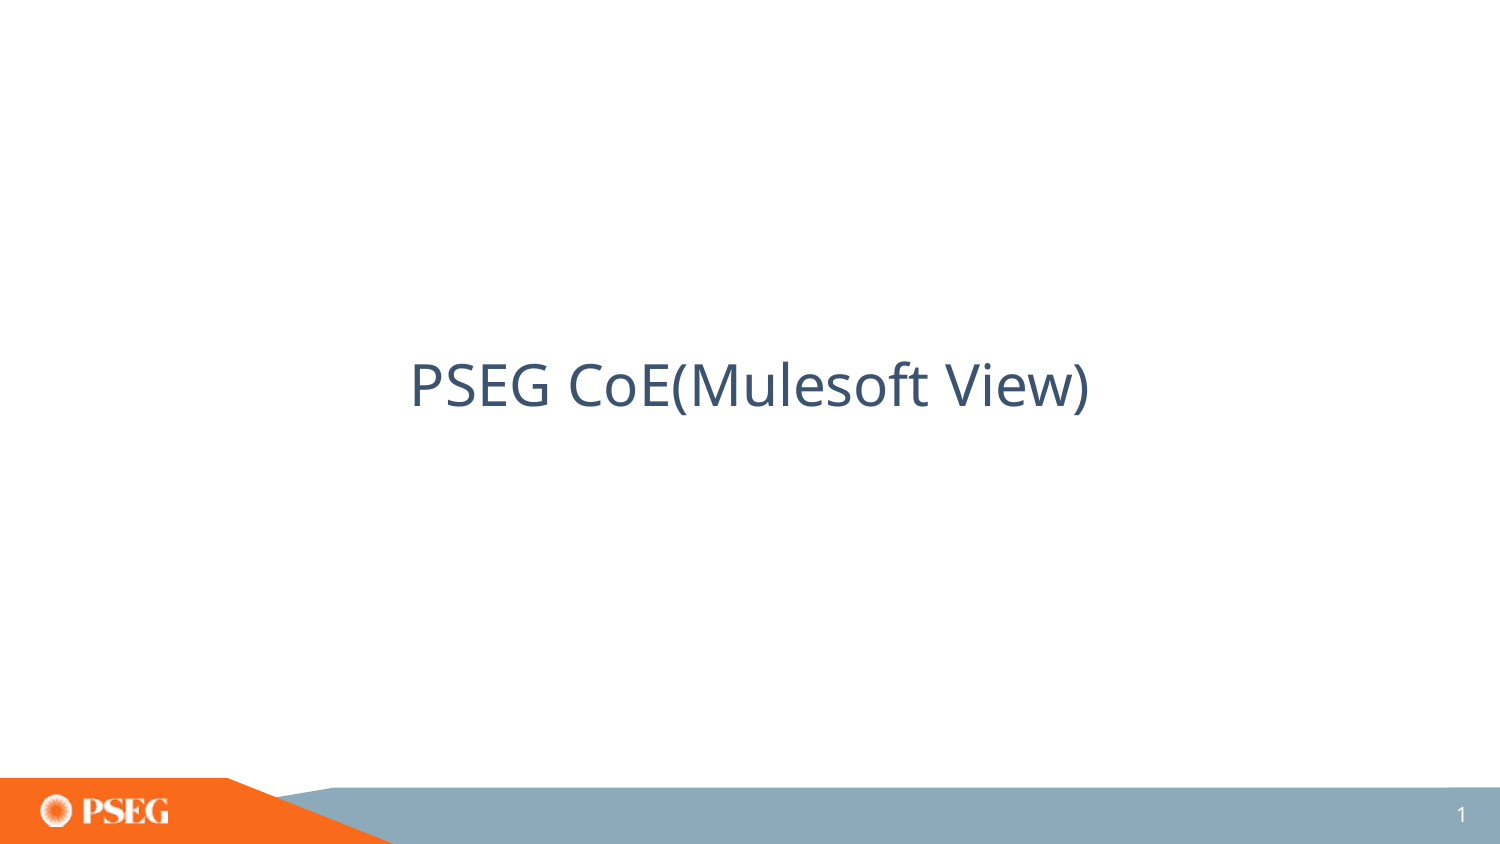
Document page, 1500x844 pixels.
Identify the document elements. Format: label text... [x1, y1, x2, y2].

picture [40, 794, 168, 827]
subtitle PSEG CoE(Mulesoft View) [51, 348, 1449, 432]
